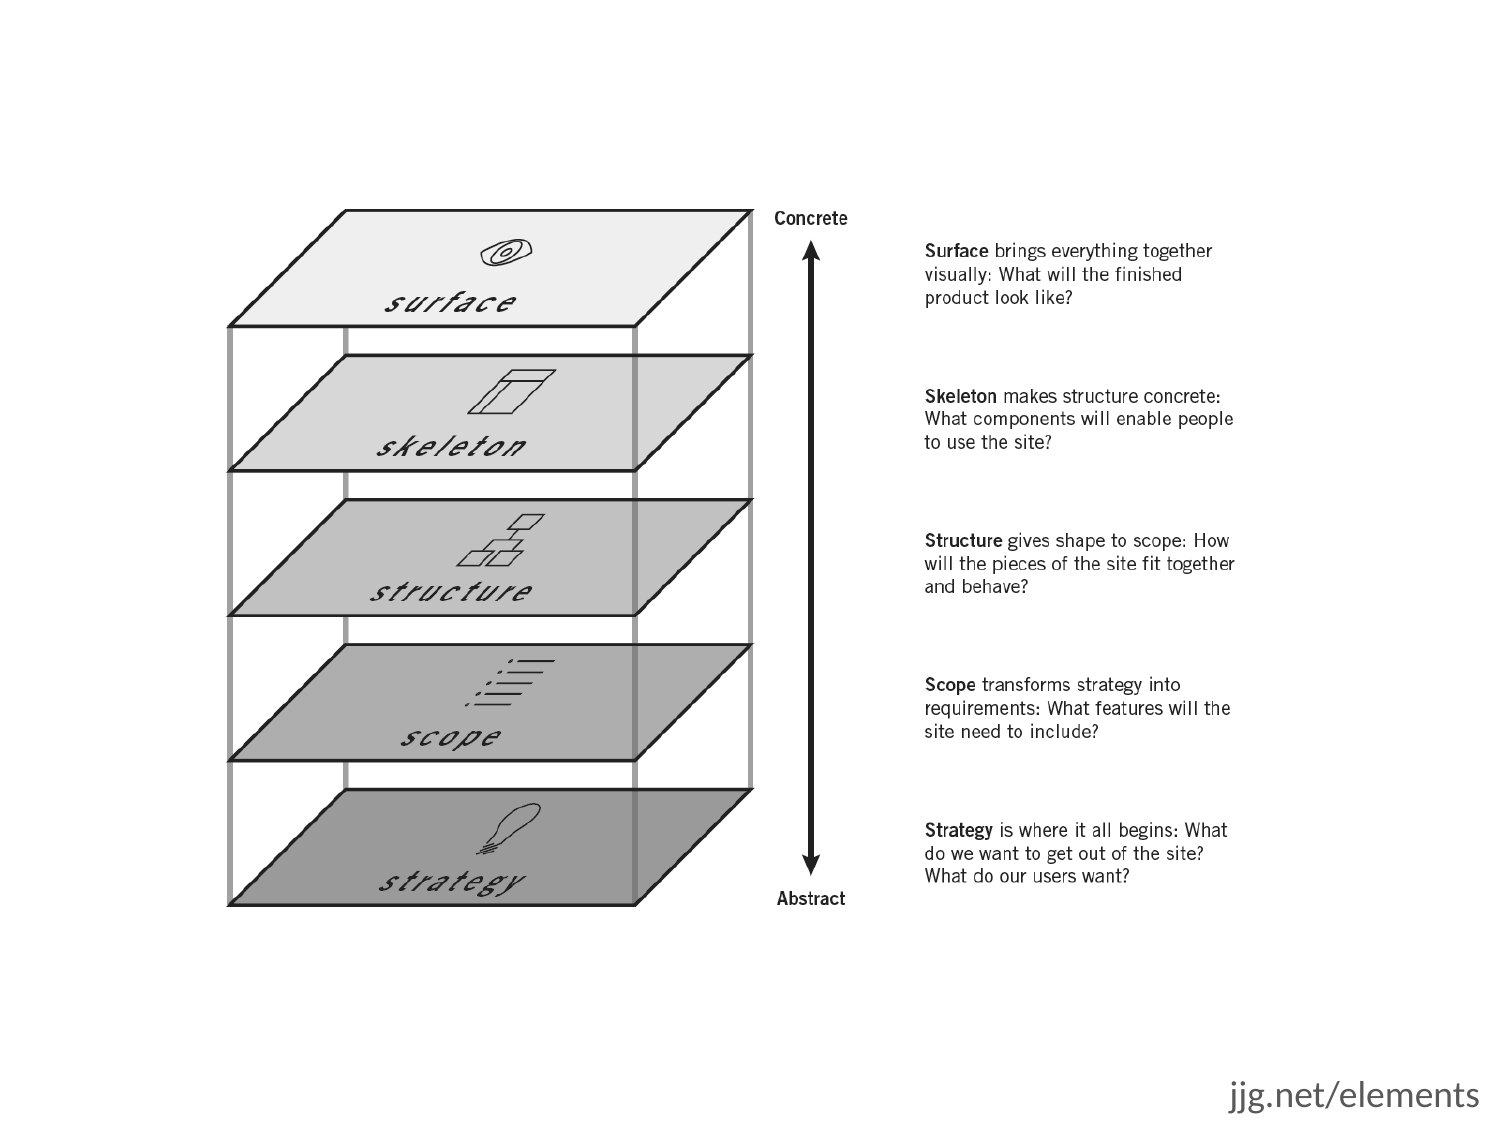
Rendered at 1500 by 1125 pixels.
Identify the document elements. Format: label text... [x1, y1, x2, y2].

text_box jjg.net/elements [1214, 1062, 1496, 1123]
picture [157, 137, 1288, 941]
